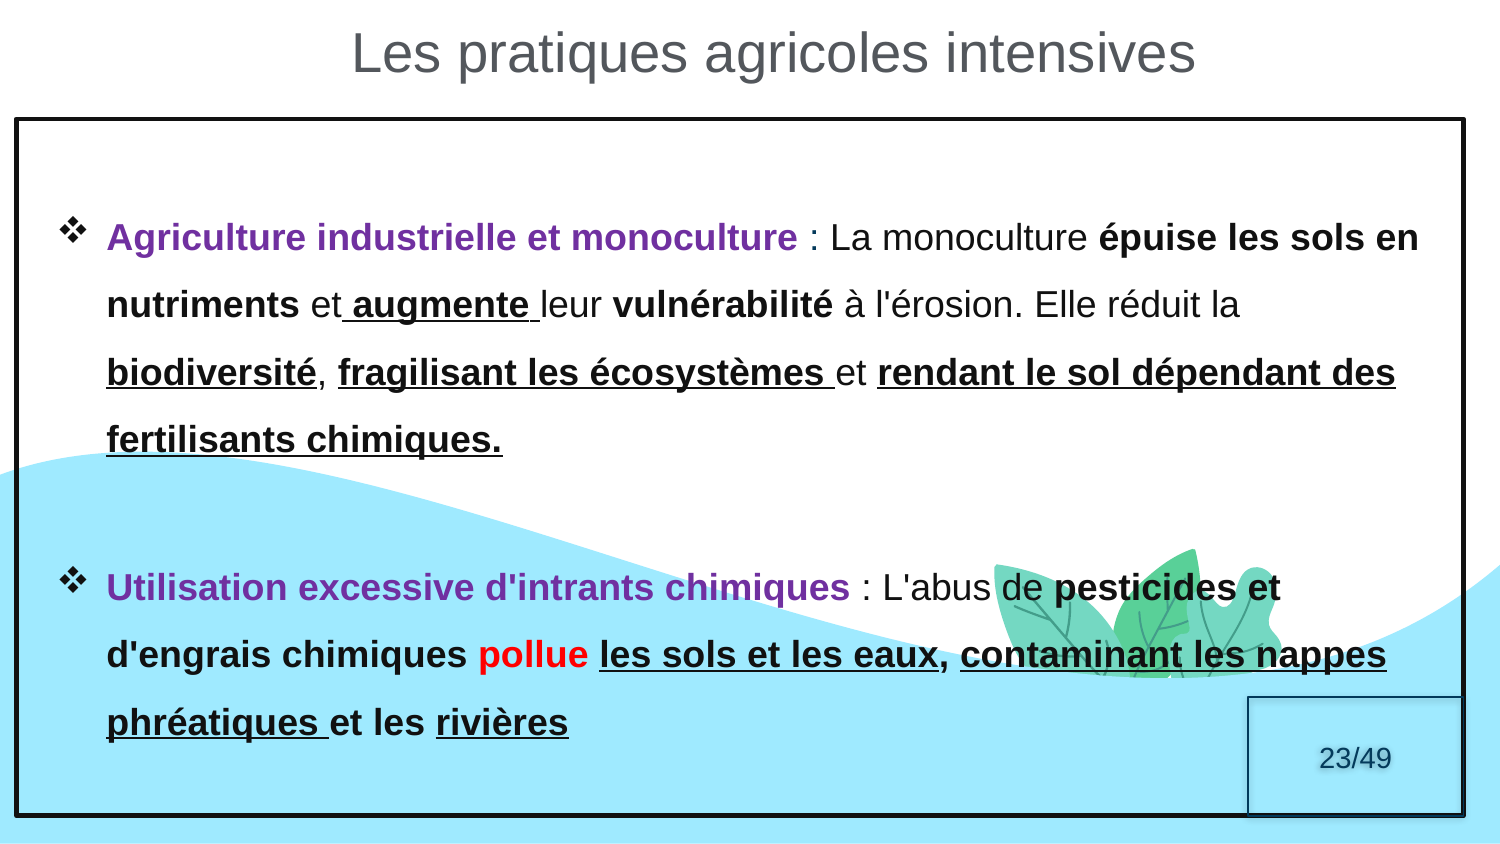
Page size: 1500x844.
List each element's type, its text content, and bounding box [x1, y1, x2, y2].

text_box Les pratiques agricoles intensives [246, 9, 1301, 92]
list Agriculture industrielle et monoculture : La monoculture épuise les sols en nutriments et augmente leur vulnérabilité à l'érosion. Elle réduit la biodiversité, fragilisant les écosystèmes et rendant le sol dépendant des fertilisants chimiques. Utilisation excessive d'intrants chimiques : L'abus de pesticides et d'engrais chimiques pollue les sols et les eaux, contaminant les nappes phréatiques et les rivières [16, 118, 1464, 816]
text_box 23/49 [1247, 696, 1464, 817]
